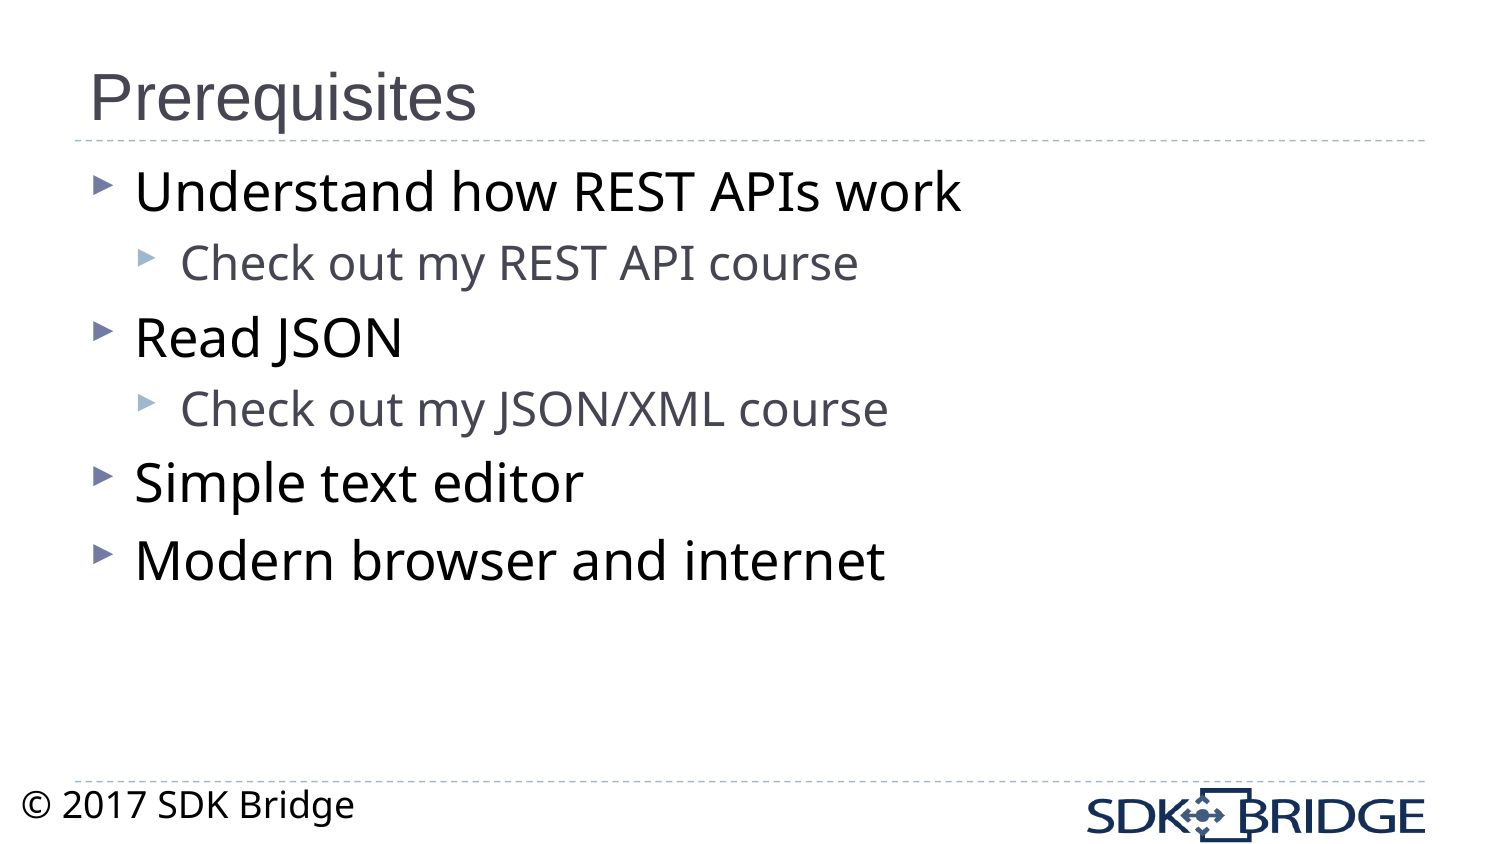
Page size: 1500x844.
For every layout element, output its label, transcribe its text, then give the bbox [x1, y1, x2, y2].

list Understand how REST APIs work Check out my REST API course Read JSON Check out my JSON/XML course Simple text editor Modern browser and internet [75, 150, 1425, 758]
title Prerequisites [75, 18, 1425, 141]
picture [1087, 788, 1425, 843]
